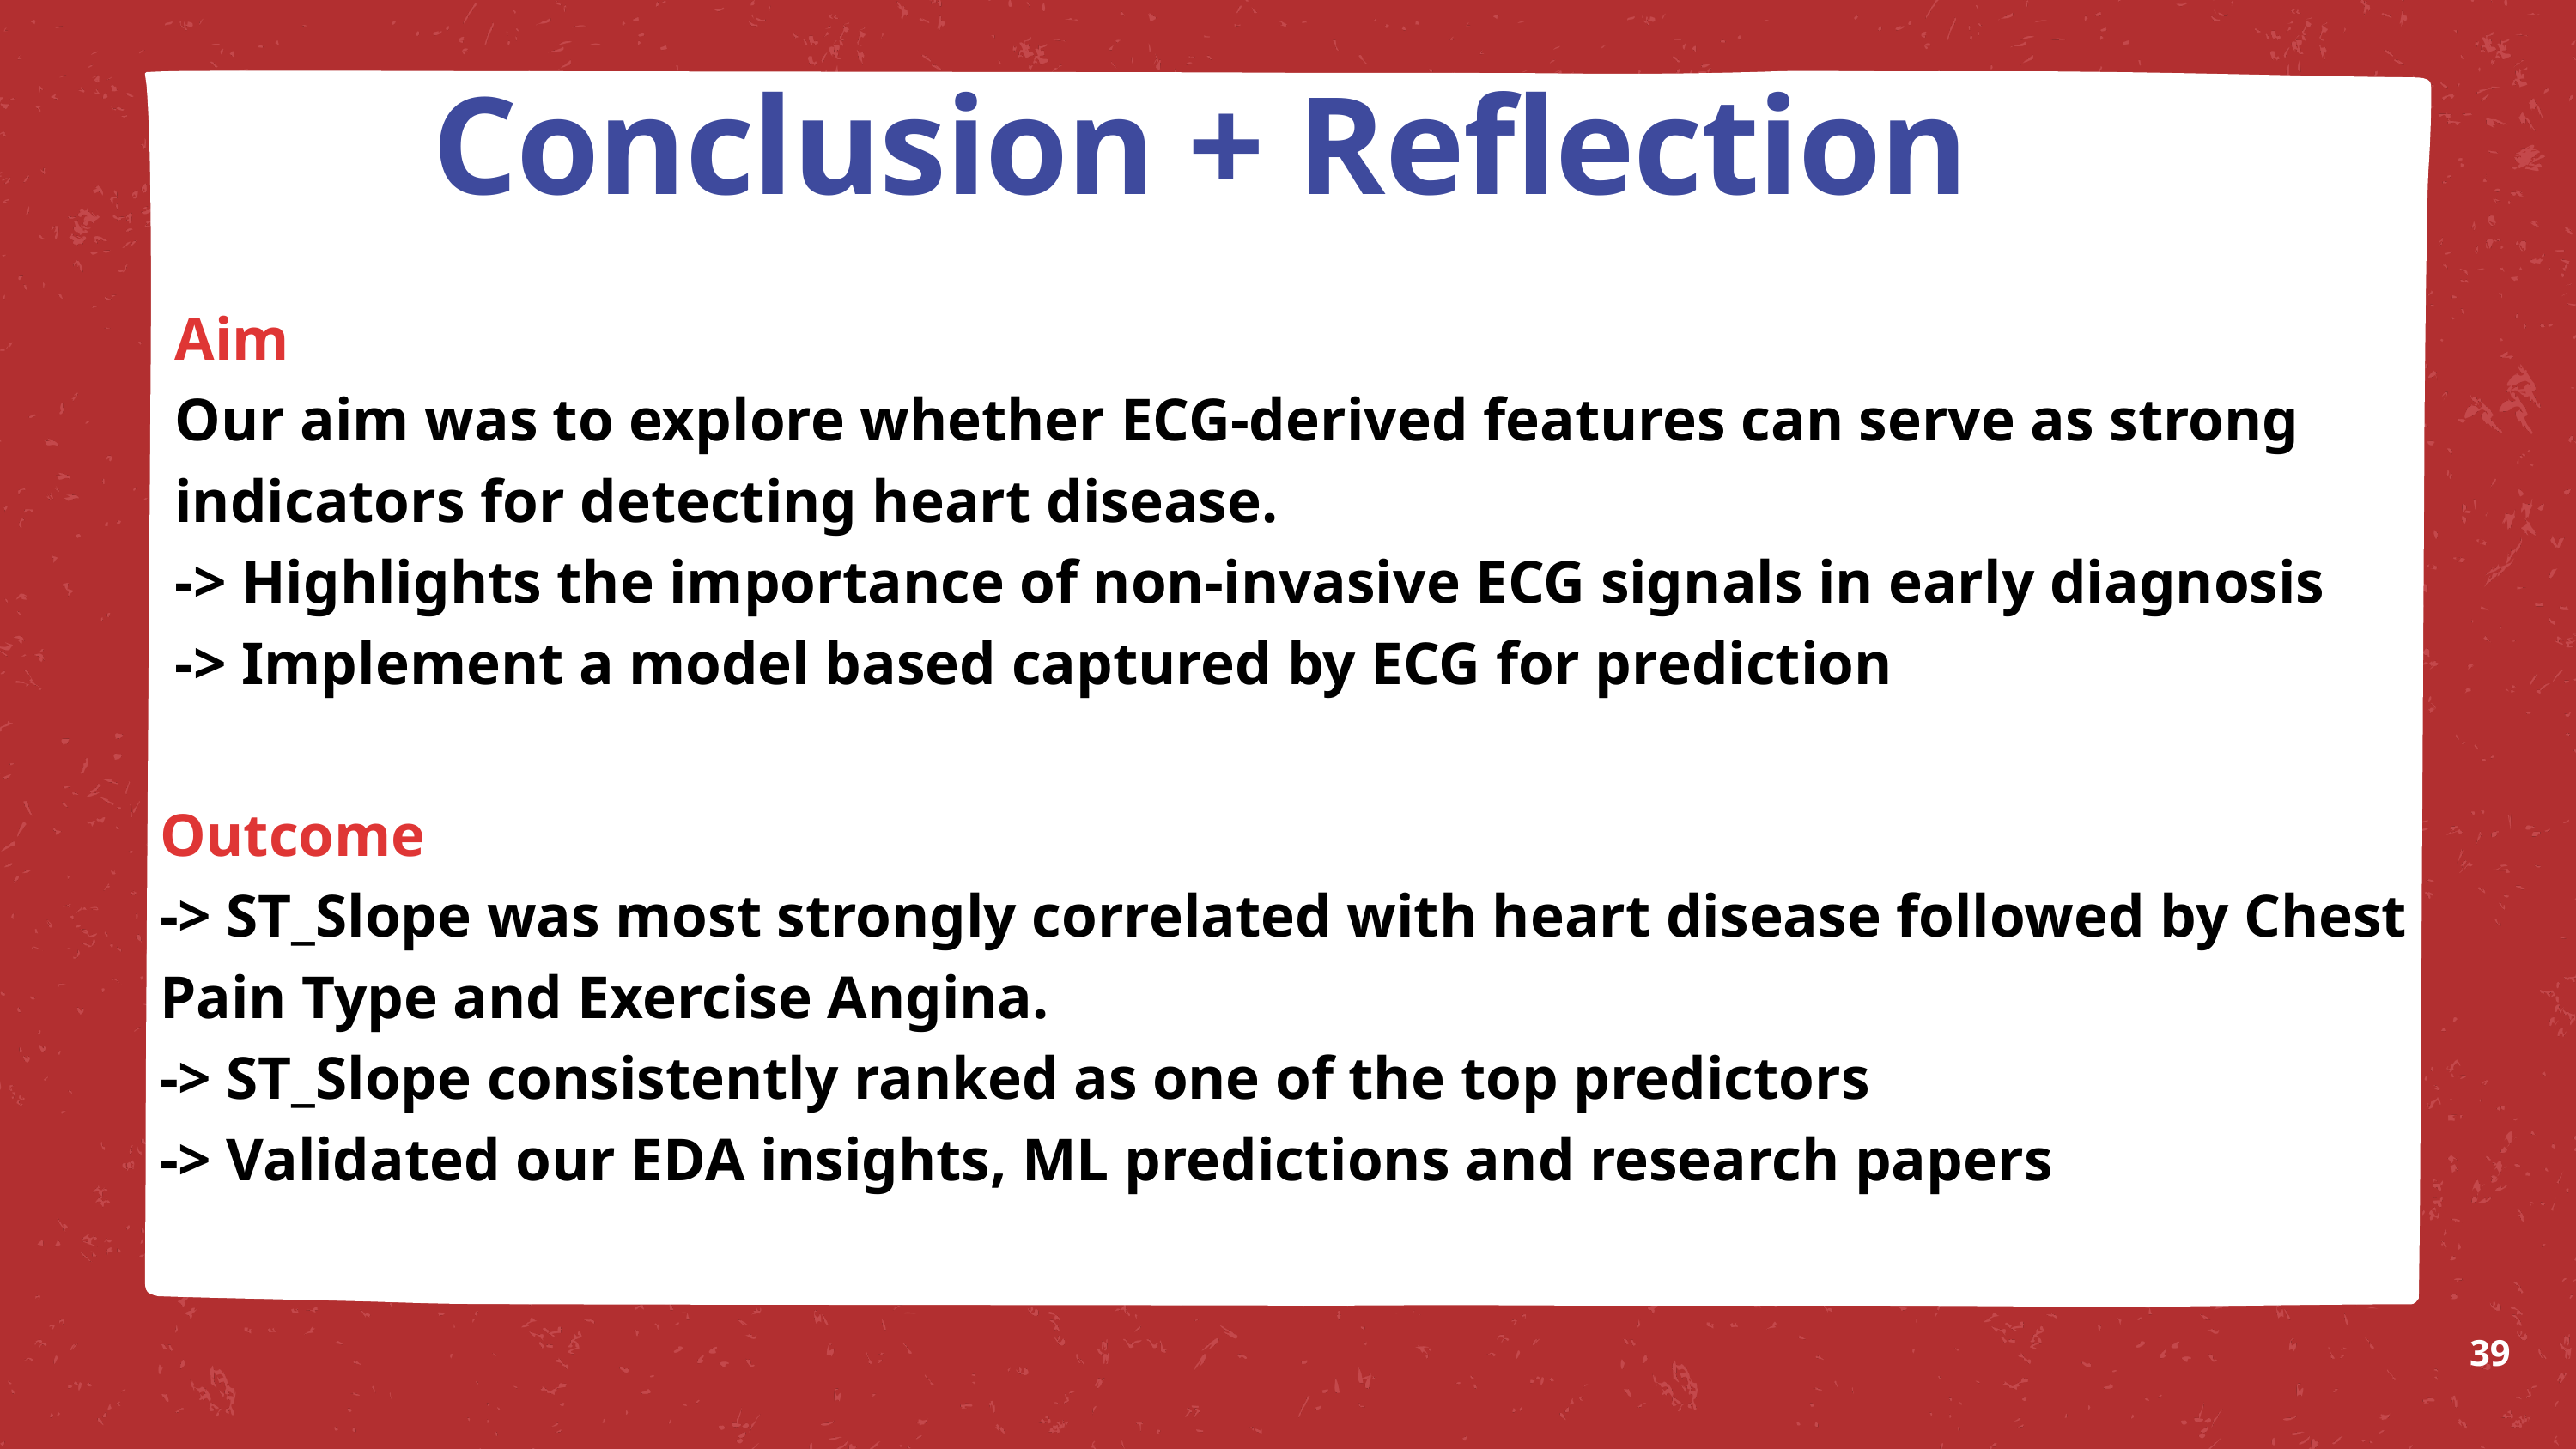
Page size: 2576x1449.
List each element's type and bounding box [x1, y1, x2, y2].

text_box [144, 70, 2432, 1308]
text_box [0, 0, 2576, 1449]
